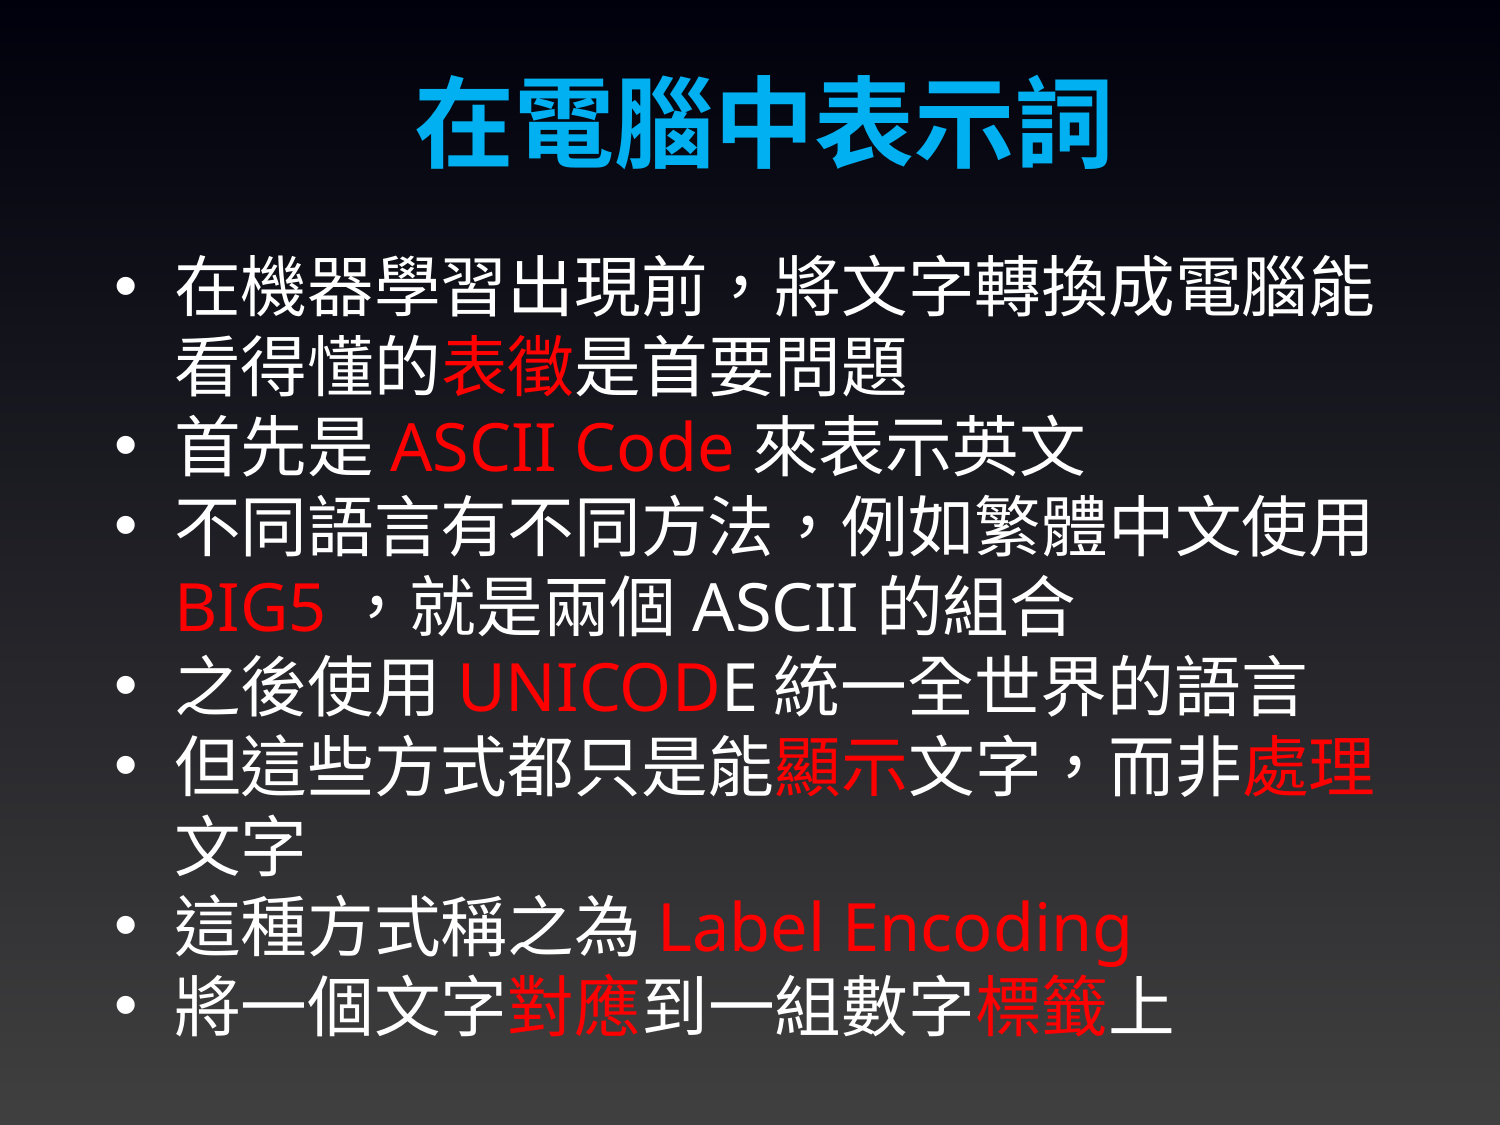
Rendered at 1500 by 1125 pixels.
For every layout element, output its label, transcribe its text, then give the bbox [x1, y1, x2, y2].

text_box 在機器學習出現前，將文字轉換成電腦能看得懂的表徵是首要問題 首先是ASCII Code來表示英文 不同語言有不同方法，例如繁體中文使用BIG5，就是兩個ASCII的組合 之後使用UNICODE統一全世界的語言 但這些方式都只是能顯示文字，而非處理文字 這種方式稱之為Label Encoding 將一個文字對應到一組數字標籤上 [99, 237, 1425, 1052]
text_box 在電腦中表示詞 [399, 33, 1150, 196]
